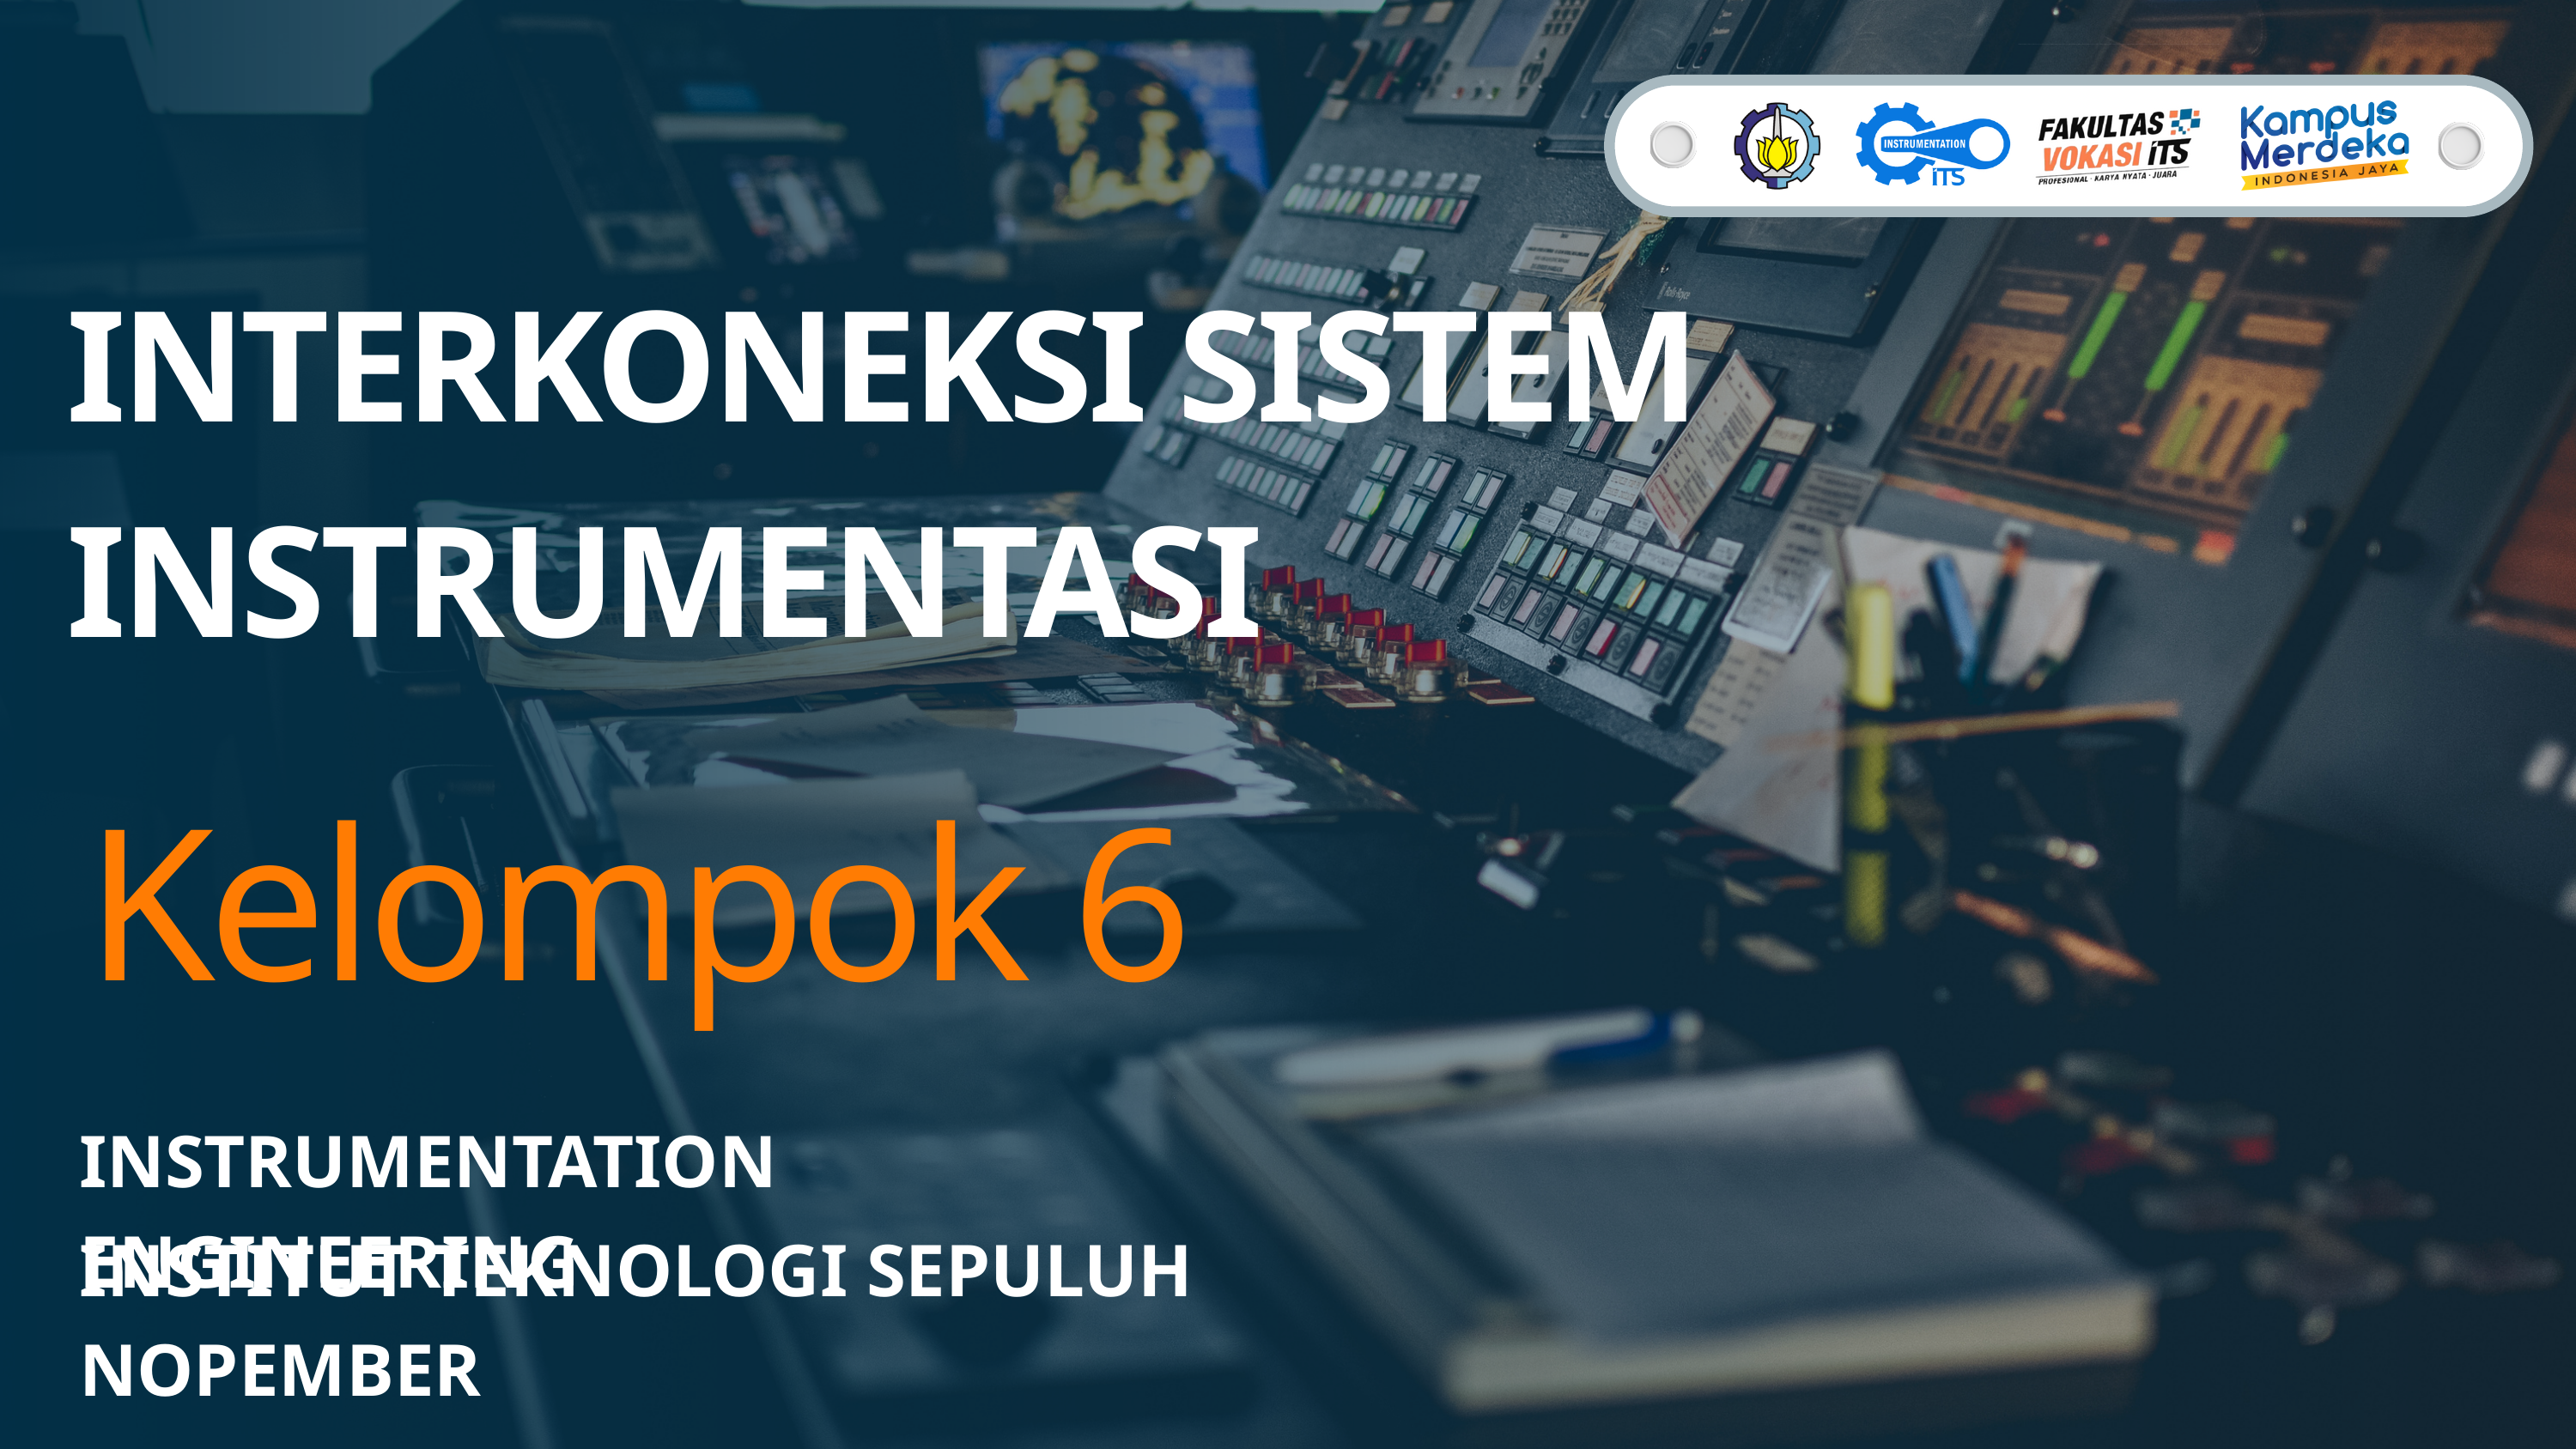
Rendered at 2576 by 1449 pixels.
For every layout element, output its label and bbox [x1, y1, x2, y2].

text_box [78, 1109, 1610, 1304]
text_box [1609, 41, 2529, 248]
text_box [0, 0, 2576, 1449]
